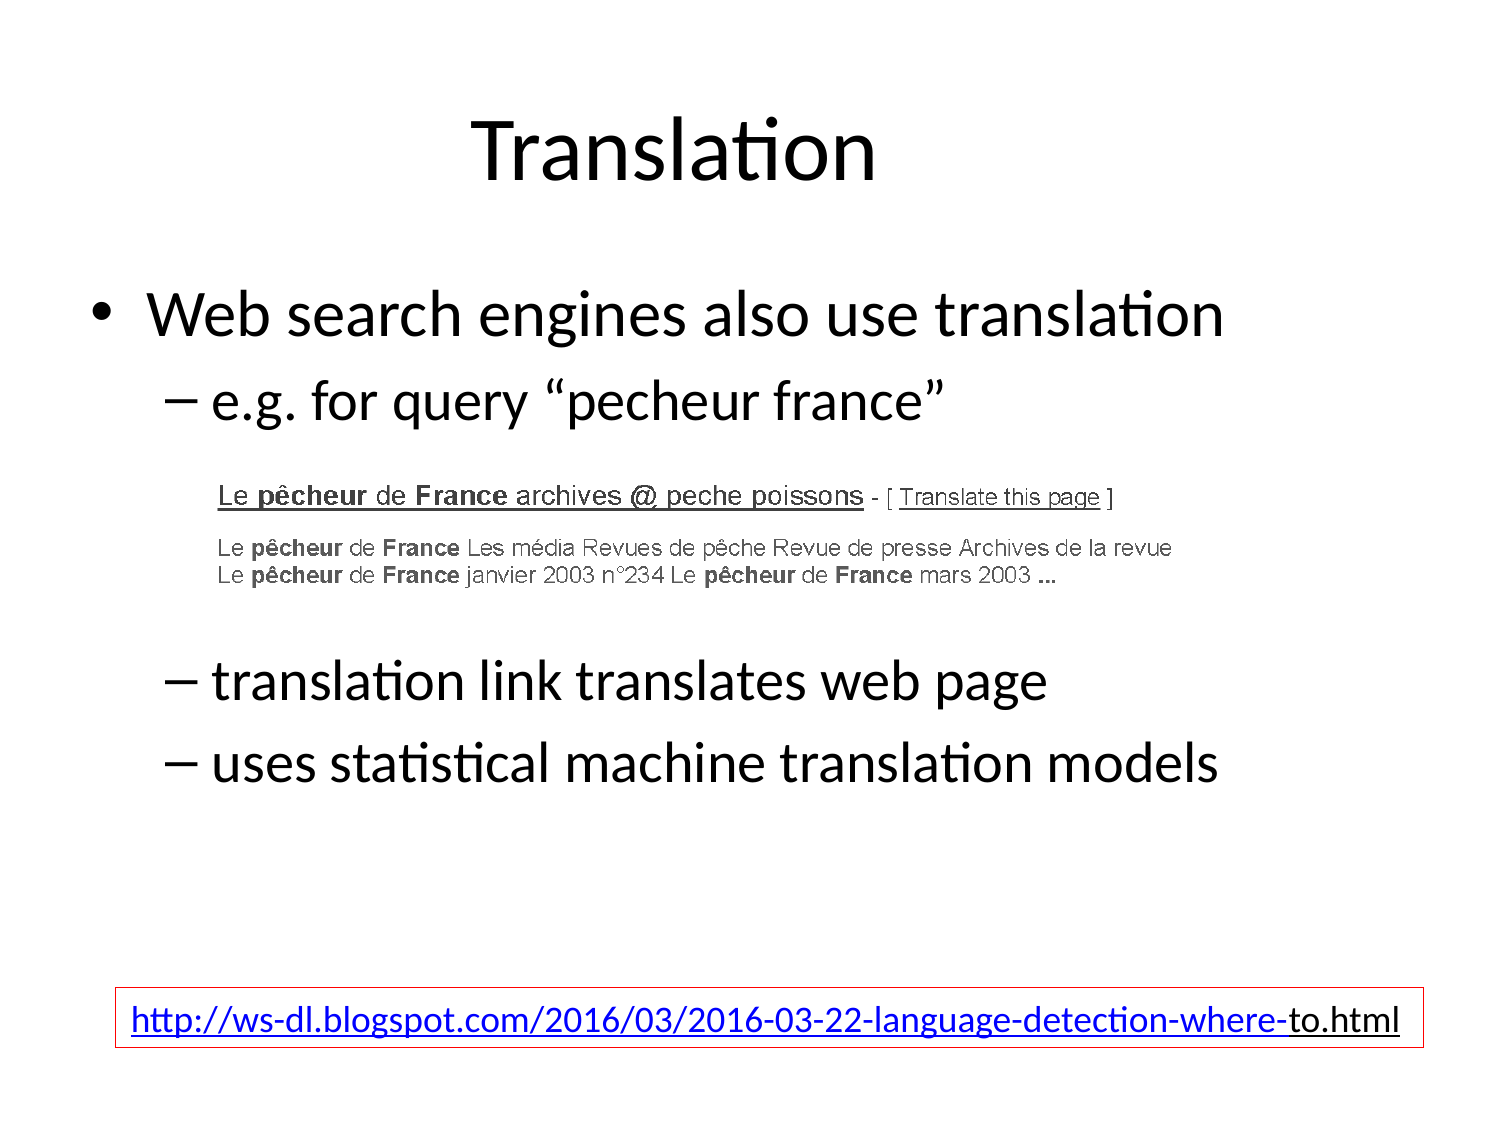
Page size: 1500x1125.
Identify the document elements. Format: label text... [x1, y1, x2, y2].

picture [212, 474, 1182, 601]
text_box http://ws-dl.blogspot.com/2016/03/2016-03-22-language-detection-where-to.html [115, 987, 1424, 1048]
title Translation [0, 50, 1350, 238]
list Web search engines also use translation e.g. for query “pecheur france” translation link translates web page uses statistical machine translation models [75, 262, 1425, 1005]
